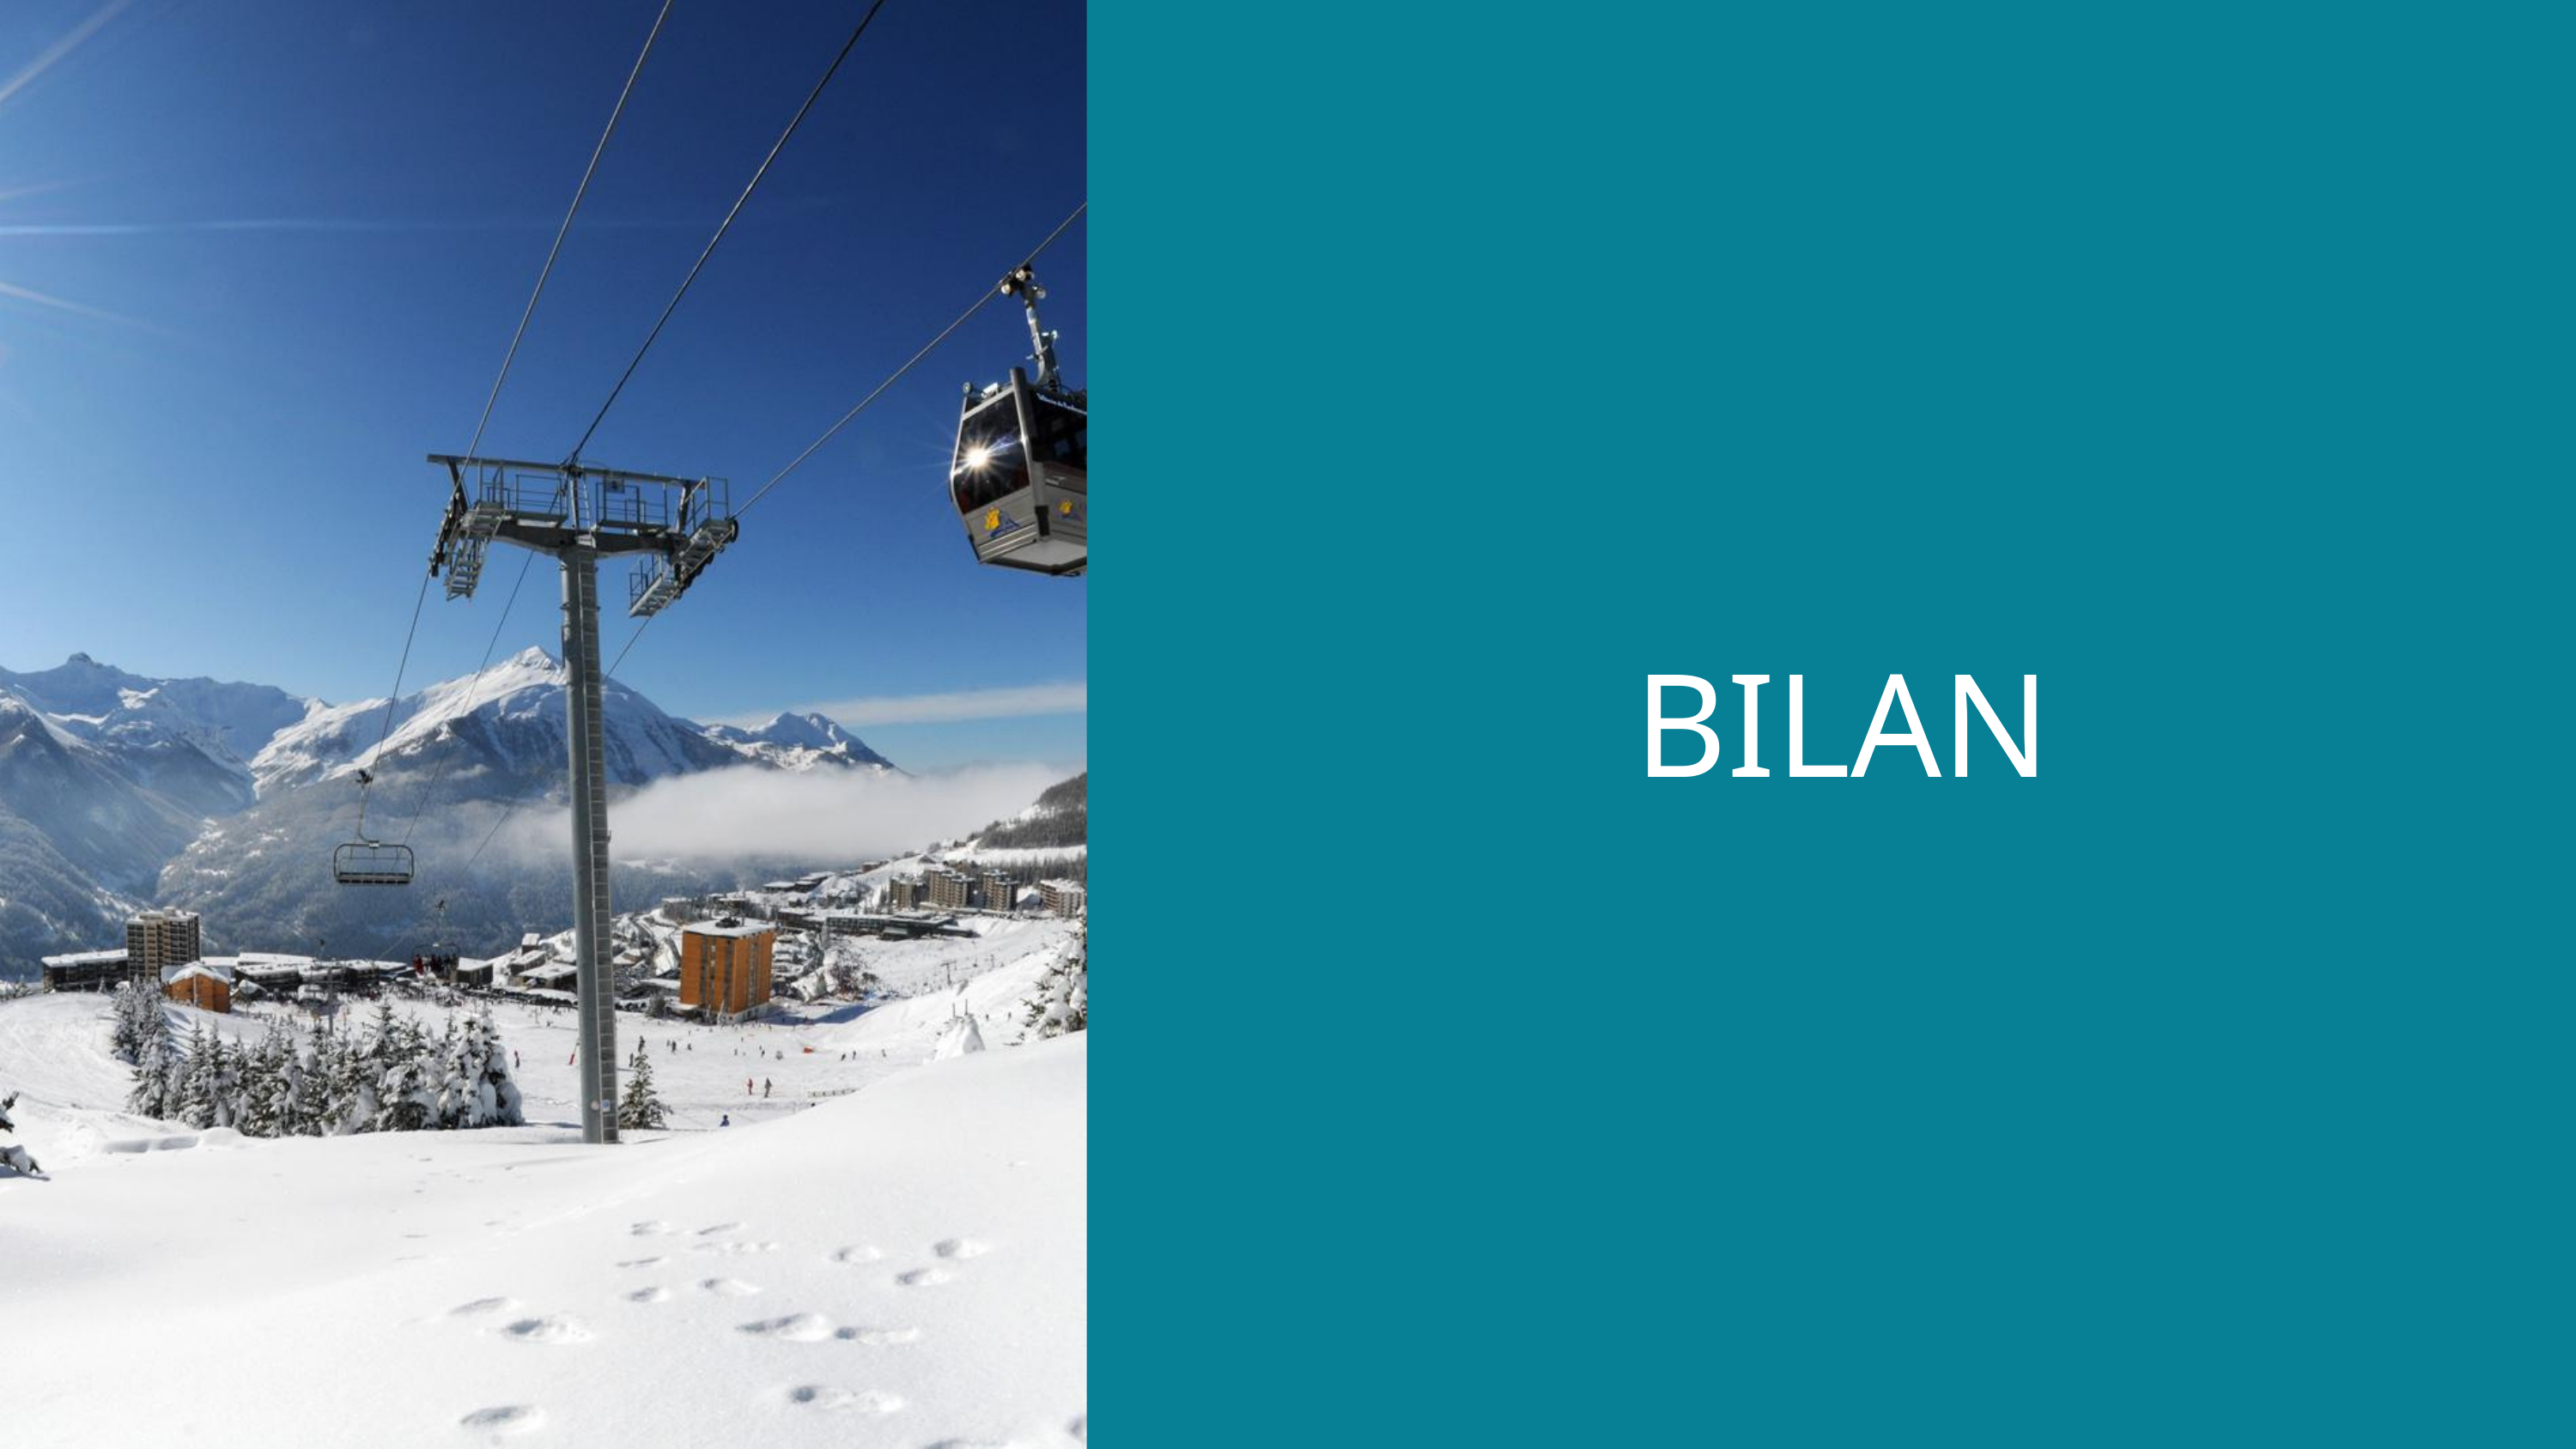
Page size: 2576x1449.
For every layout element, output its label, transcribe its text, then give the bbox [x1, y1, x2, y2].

text_box [0, 0, 1087, 1449]
text_box BILAN [1288, 647, 2398, 806]
